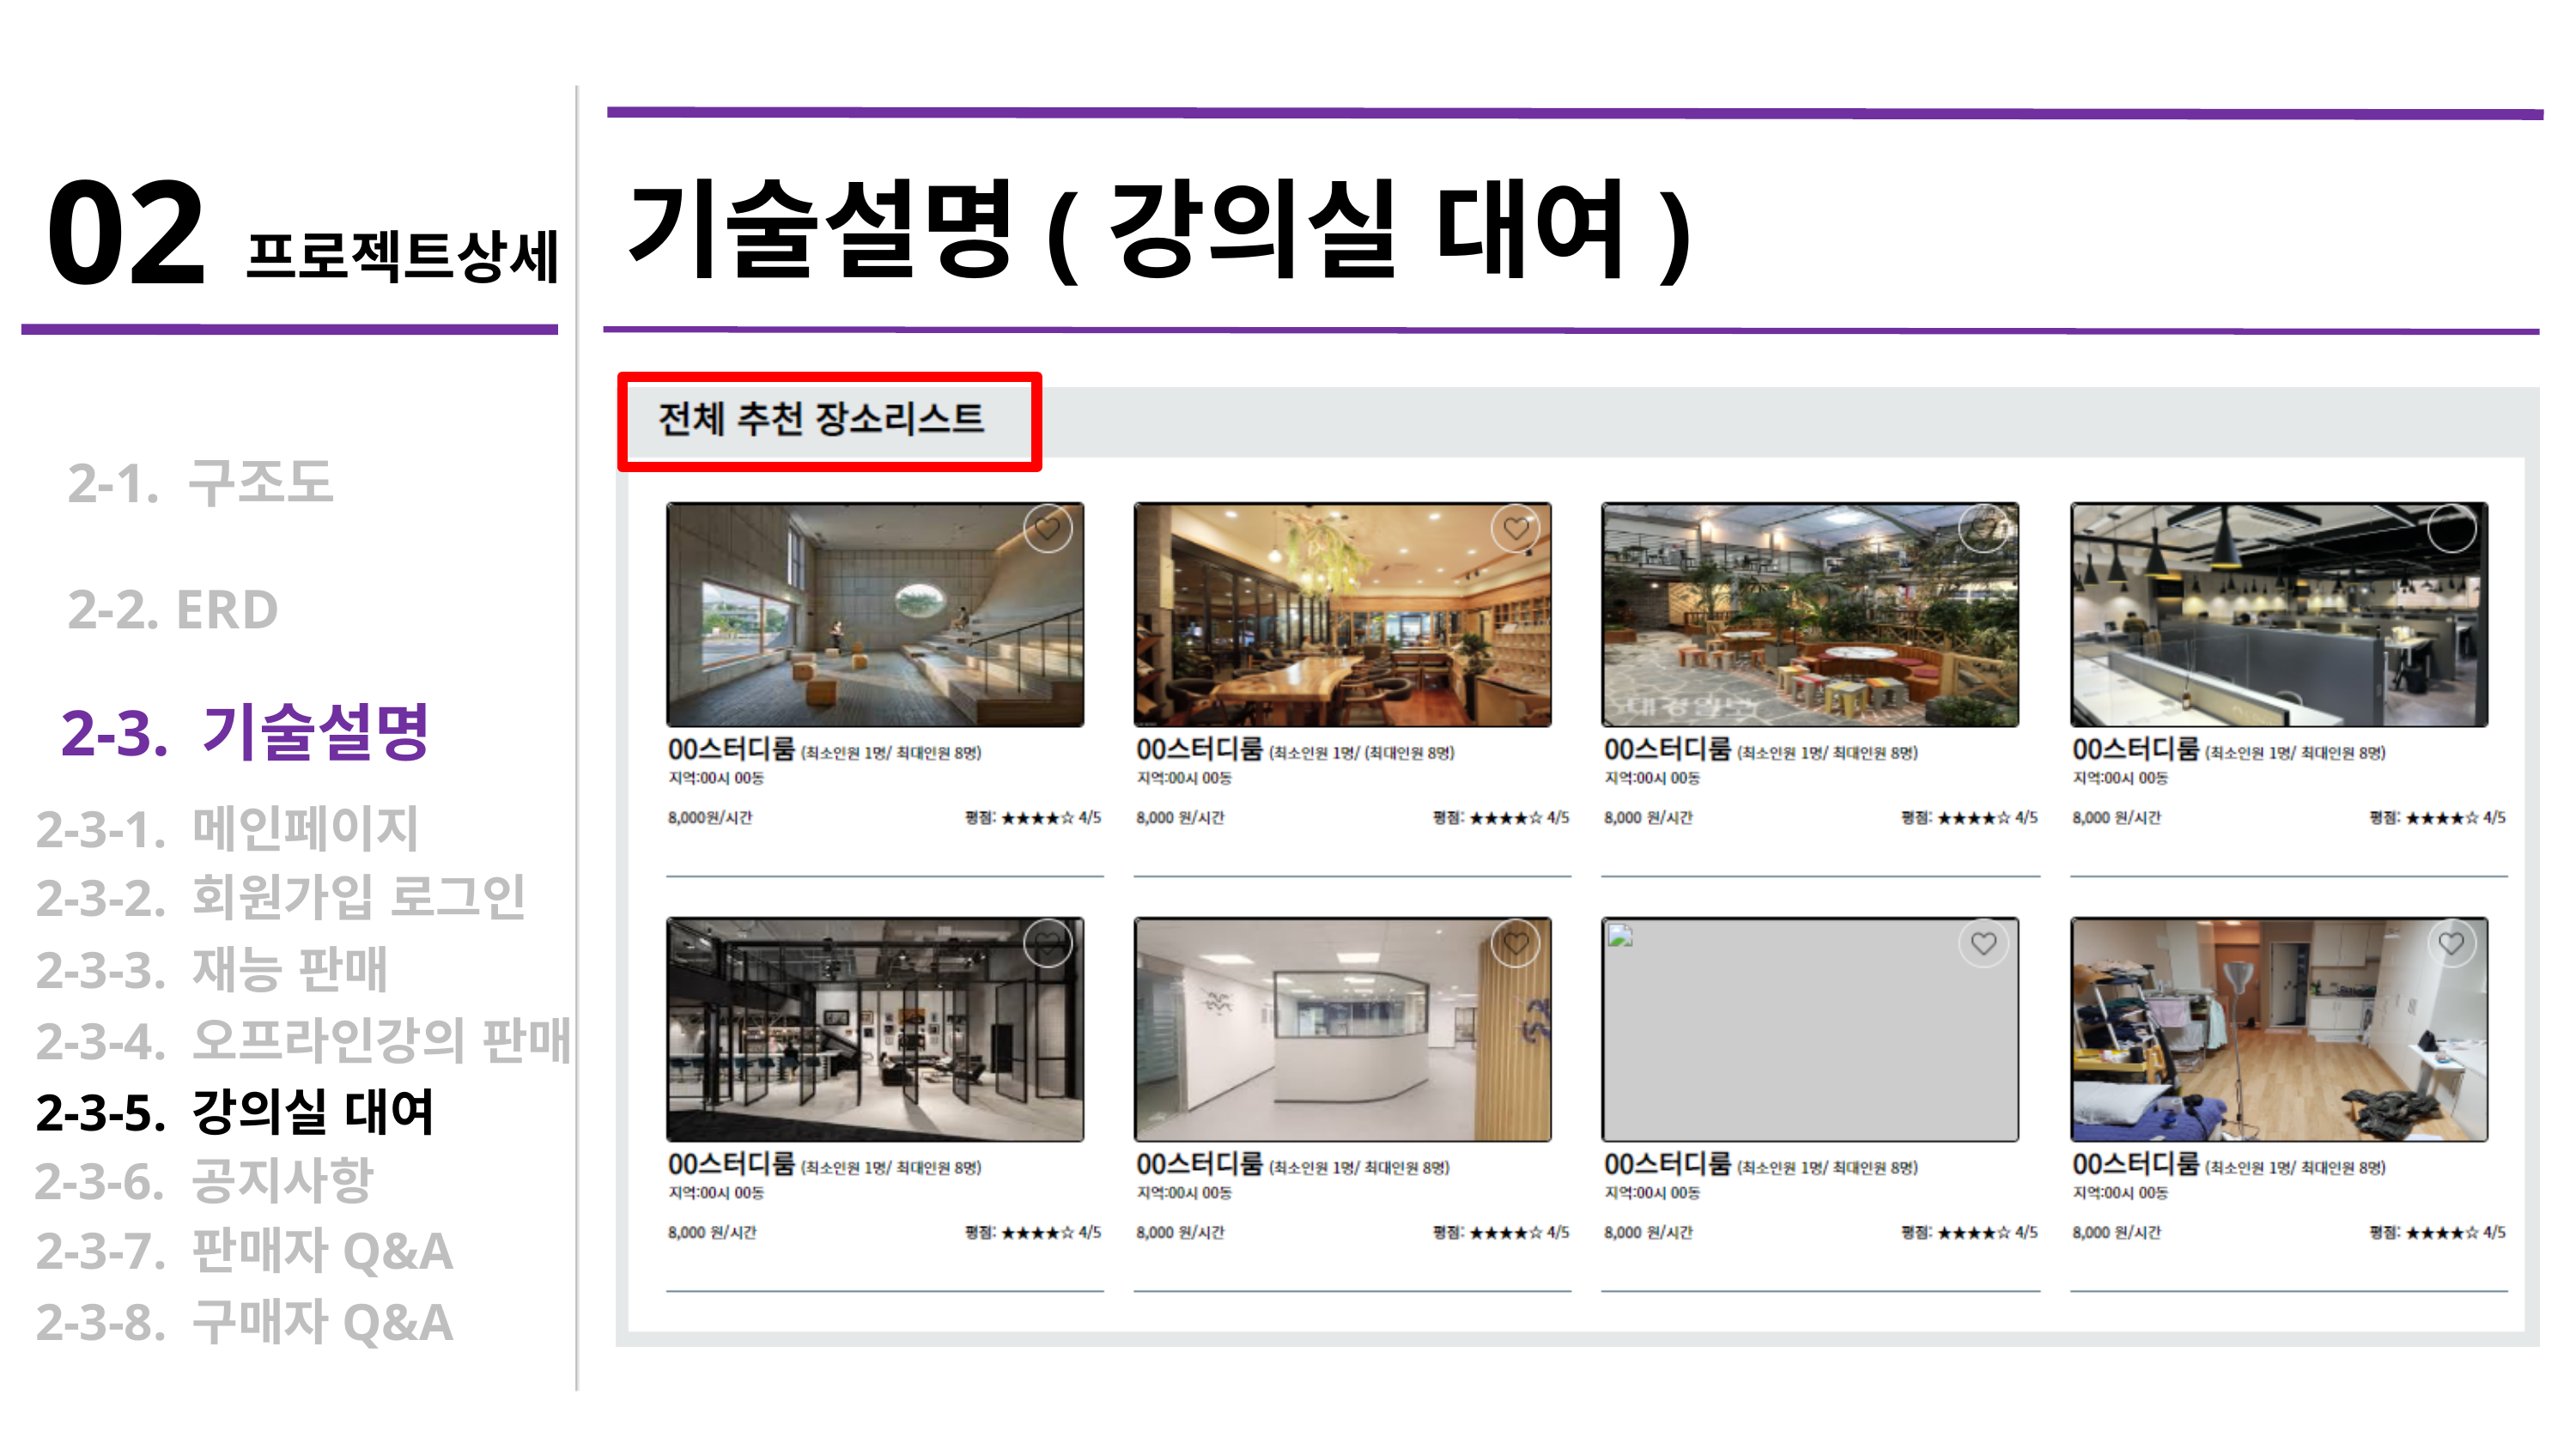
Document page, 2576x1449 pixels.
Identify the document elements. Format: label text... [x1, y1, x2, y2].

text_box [21, 442, 650, 1358]
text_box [573, 85, 580, 132]
text_box [621, 375, 1039, 385]
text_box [573, 328, 580, 440]
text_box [573, 1366, 580, 1391]
text_box 기술설명(강의실 대여) [687, 155, 1986, 297]
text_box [32, 133, 683, 321]
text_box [607, 112, 2544, 115]
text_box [603, 329, 2540, 332]
picture [616, 387, 2540, 1347]
